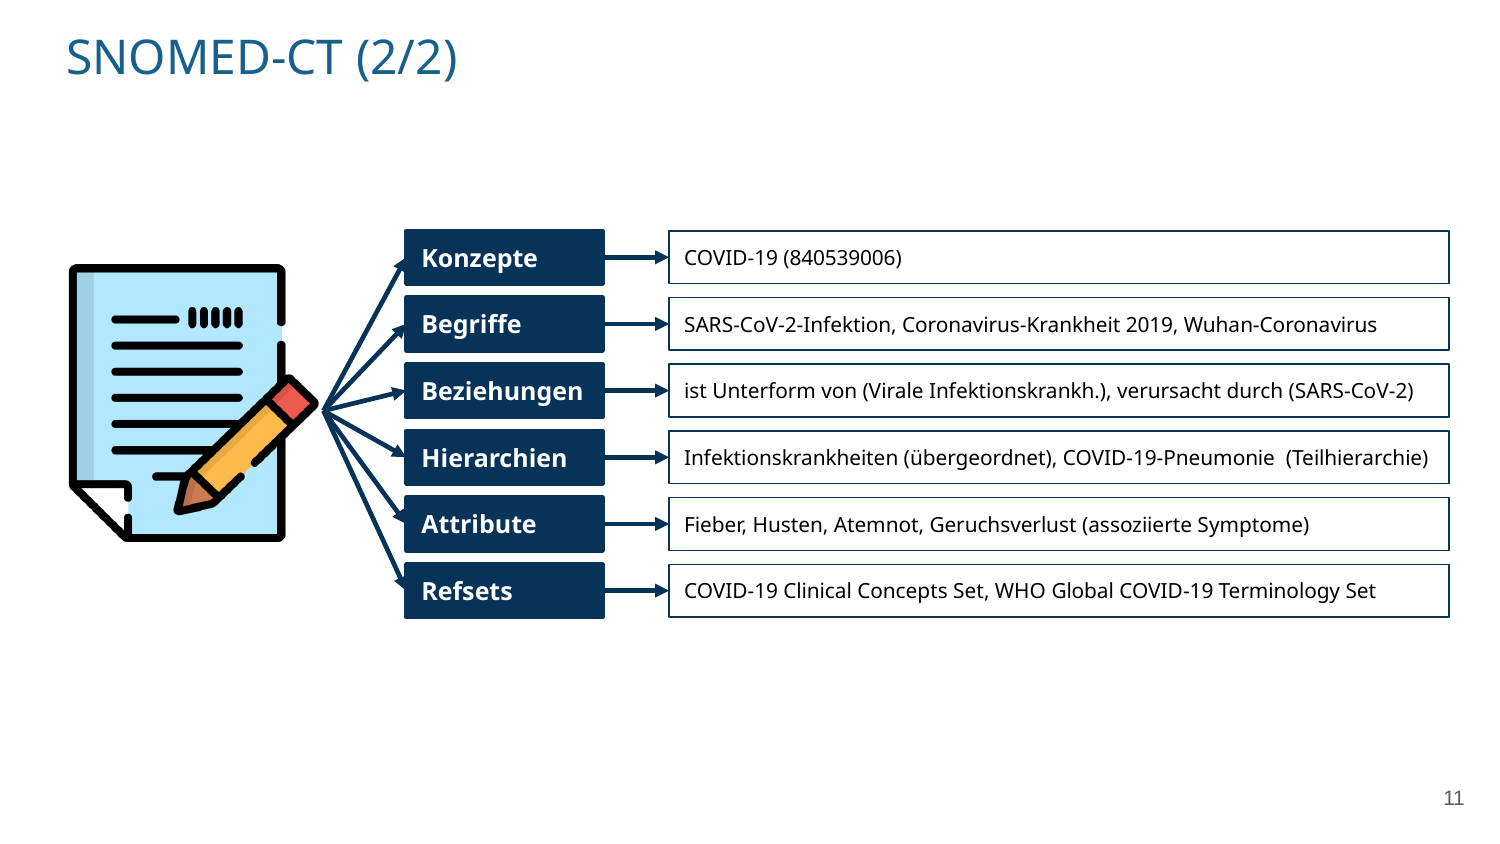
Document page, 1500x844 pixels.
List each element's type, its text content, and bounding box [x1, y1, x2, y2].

text_box Fieber, Husten, Atemnot, Geruchsverlust (assoziierte Symptome) [669, 497, 1449, 551]
text_box Hierarchien [411, 430, 603, 484]
text_box Infektionskrankheiten (übergeordnet), COVID-19-Pneumonie (Teilhierarchie) [669, 430, 1449, 484]
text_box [323, 410, 407, 591]
text_box COVID-19 Clinical Concepts Set, WHO Global COVID-19 Terminology Set [669, 564, 1449, 617]
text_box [323, 256, 407, 323]
text_box Attribute [410, 497, 603, 551]
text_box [328, 323, 407, 390]
slide_number ‹#› [1389, 764, 1480, 830]
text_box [328, 390, 407, 409]
text_box SNOMED-CT (2/2) [51, 11, 1449, 106]
picture [66, 263, 324, 543]
text_box Refsets [406, 564, 603, 617]
text_box Begriffe [410, 297, 603, 351]
text_box Konzepte [406, 230, 603, 284]
text_box SARS-CoV-2-Infektion, Coronavirus-Krankheit 2019, Wuhan-Coronavirus [669, 297, 1449, 351]
text_box COVID-19 (840539006) [669, 230, 1449, 284]
text_box Beziehungen [411, 364, 603, 417]
text_box ist Unterform von (Virale Infektionskrankh.), verursacht durch (SARS-CoV-2) [669, 364, 1449, 417]
